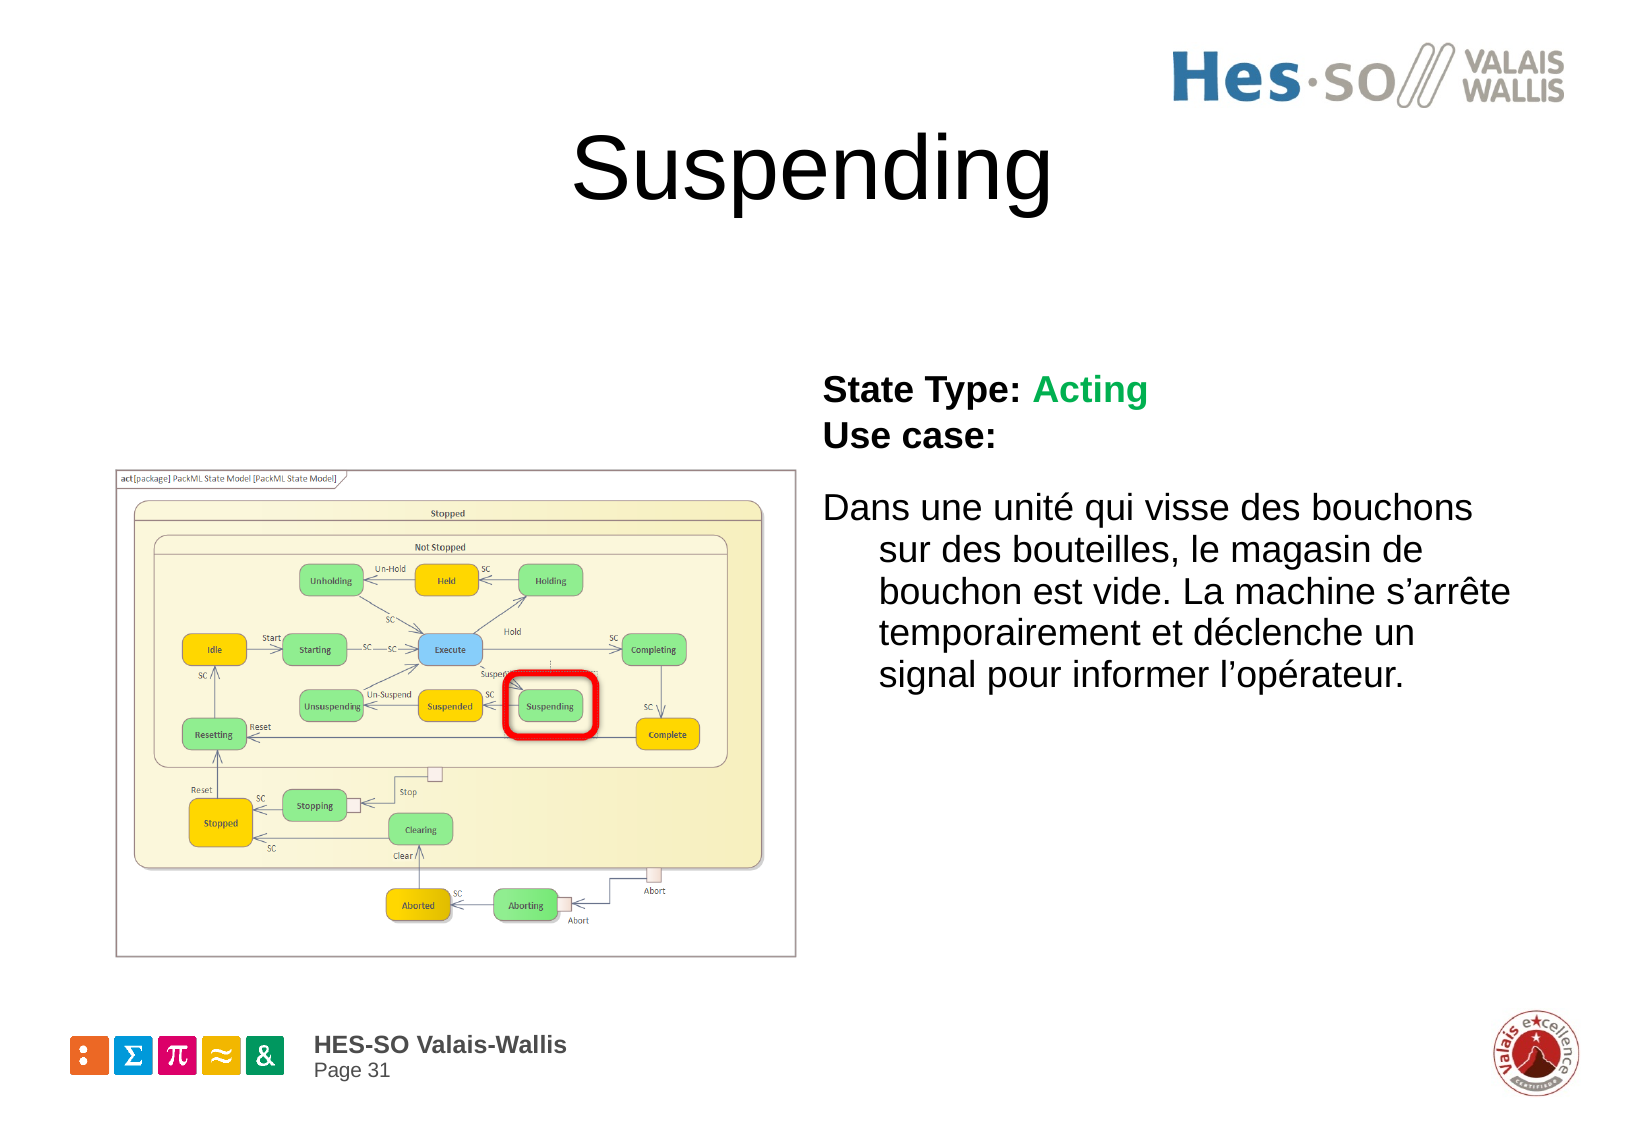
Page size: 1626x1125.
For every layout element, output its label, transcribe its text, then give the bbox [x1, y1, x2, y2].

picture [153, 1036, 284, 1075]
picture [126, 1046, 141, 1057]
picture [126, 1059, 140, 1065]
list Use case: Dans une unité qui visse des bouchons sur des bouteilles, le magasin de bouchon est vide. La machine s’arrête temporairement et déclenche un signal pour informer l’opérateur. [822, 410, 1514, 1016]
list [111, 465, 800, 961]
picture [70, 1036, 114, 1075]
title Suspending [111, 59, 1514, 278]
picture [1491, 1008, 1581, 1098]
picture [1173, 42, 1564, 108]
list State Type: Acting [822, 275, 1514, 410]
